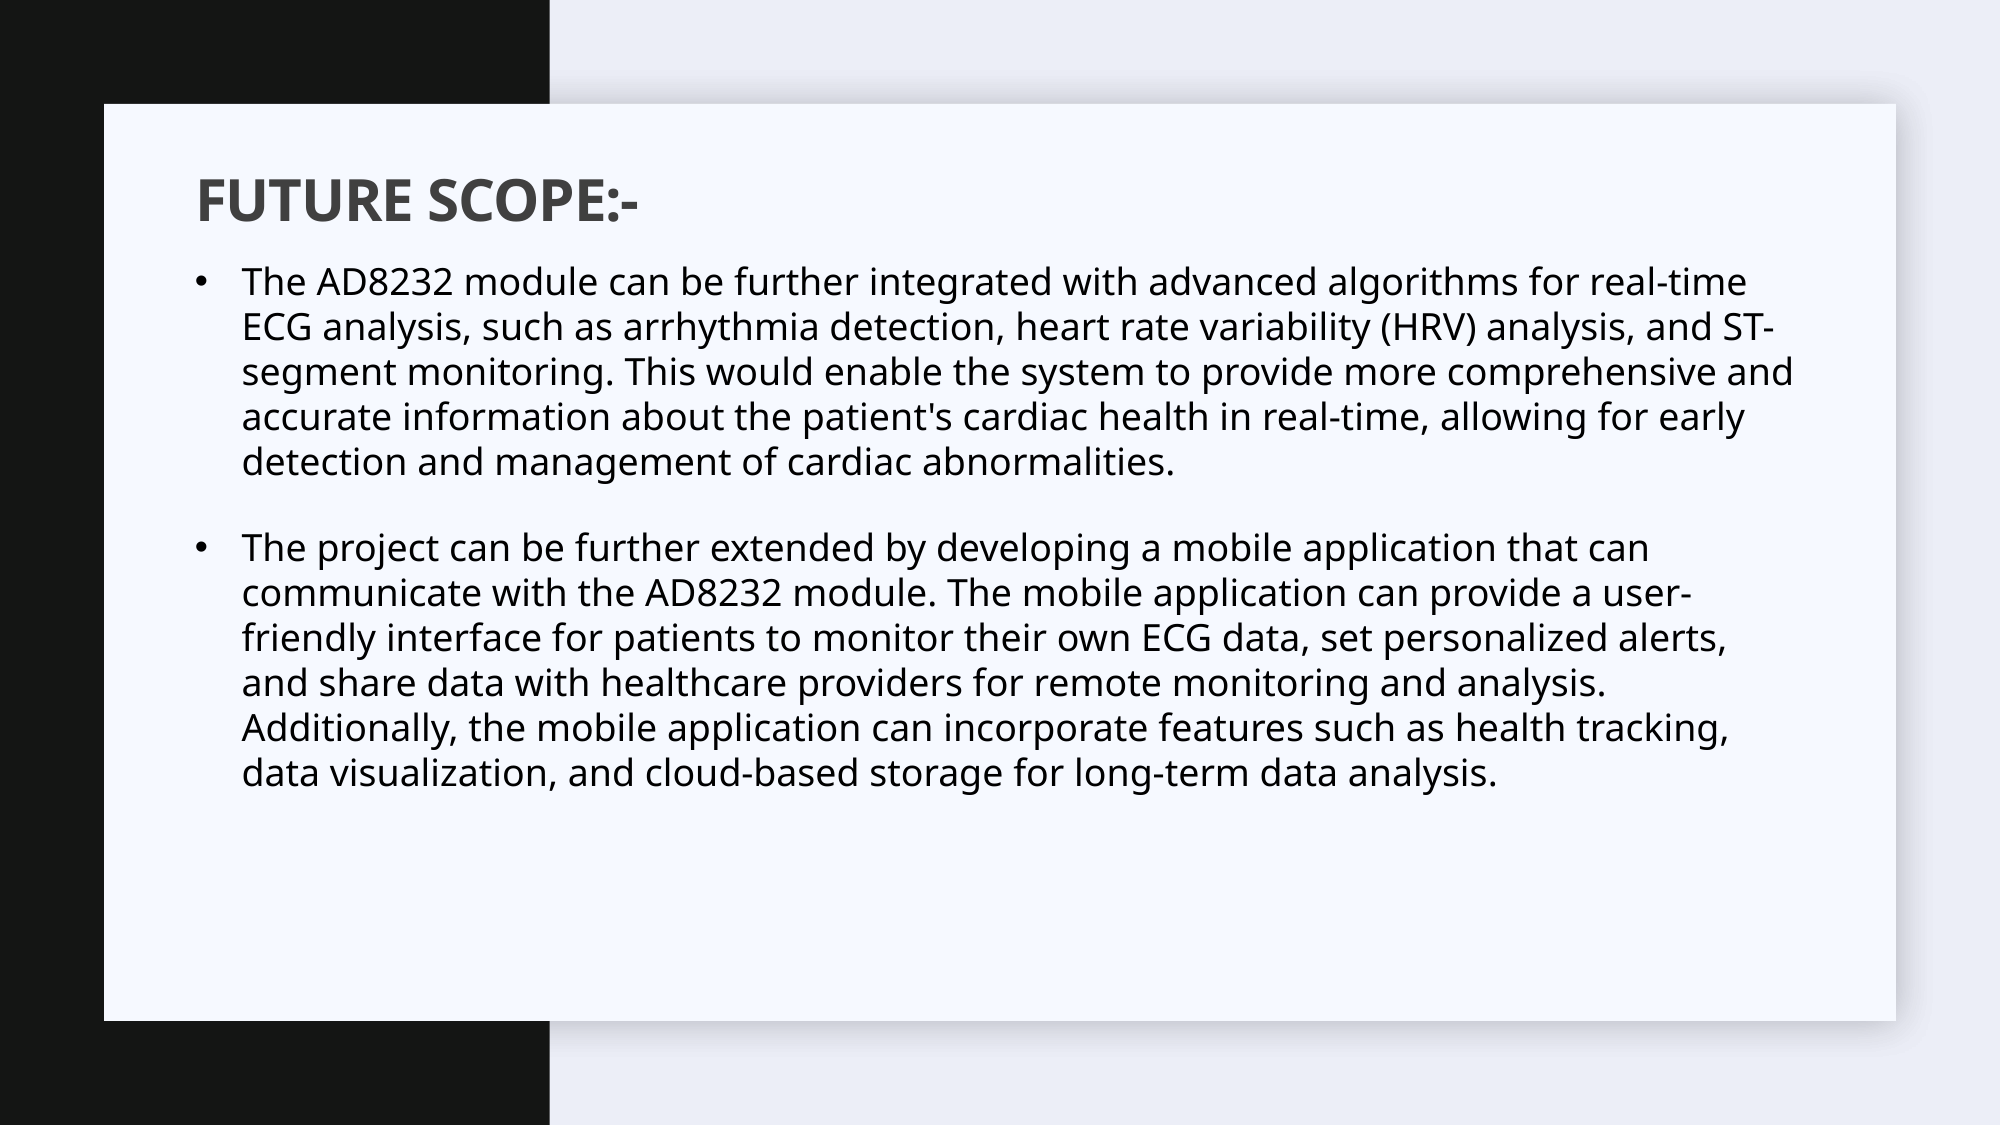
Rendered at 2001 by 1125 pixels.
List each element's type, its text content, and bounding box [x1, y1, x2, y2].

text_box The project can be further extended by developing a mobile application that can communicate with the AD8232 module. The mobile application can provide a user-friendly interface for patients to monitor their own ECG data, set personalized alerts, and share data with healthcare providers for remote monitoring and analysis. Additionally, the mobile application can incorporate features such as health tracking, data visualization, and cloud-based storage for long-term data analysis. [179, 516, 1815, 801]
text_box The AD8232 module can be further integrated with advanced algorithms for real-time ECG analysis, such as arrhythmia detection, heart rate variability (HRV) analysis, and ST-segment monitoring. This would enable the system to provide more comprehensive and accurate information about the patient's cardiac health in real-time, allowing for early detection and management of cardiac abnormalities. [179, 250, 1830, 491]
title Future Scope:- [180, 154, 1830, 250]
